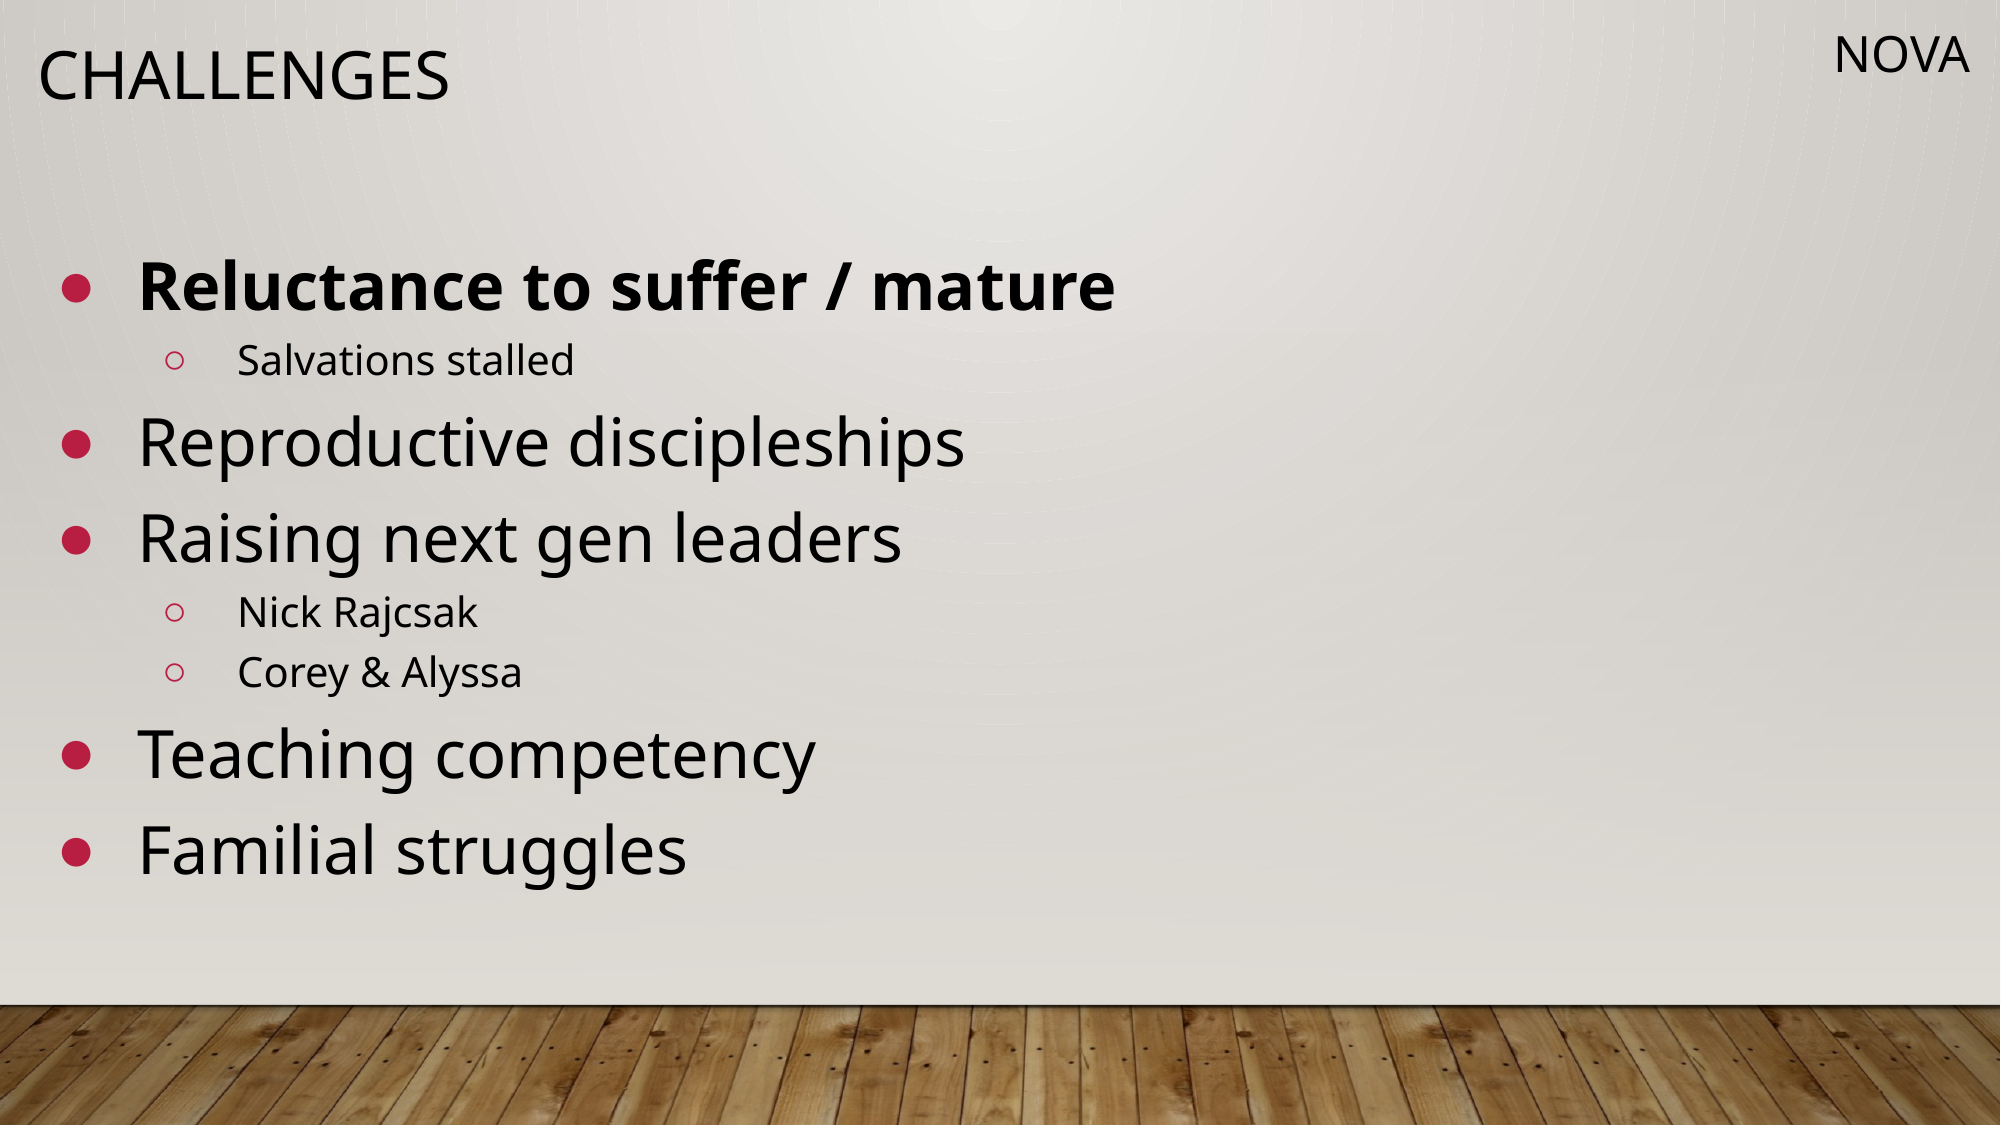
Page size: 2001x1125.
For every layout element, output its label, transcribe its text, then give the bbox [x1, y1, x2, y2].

list Reluctance to suffer / mature Salvations stalled Reproductive discipleships Raising next gen leaders Nick Rajcsak Corey & Alyssa Teaching competency Familial struggles [17, 208, 1412, 1089]
text_box NOVA [1813, 2, 2000, 167]
title CHALLENGES [17, 21, 1813, 148]
picture [0, 1005, 2000, 1125]
